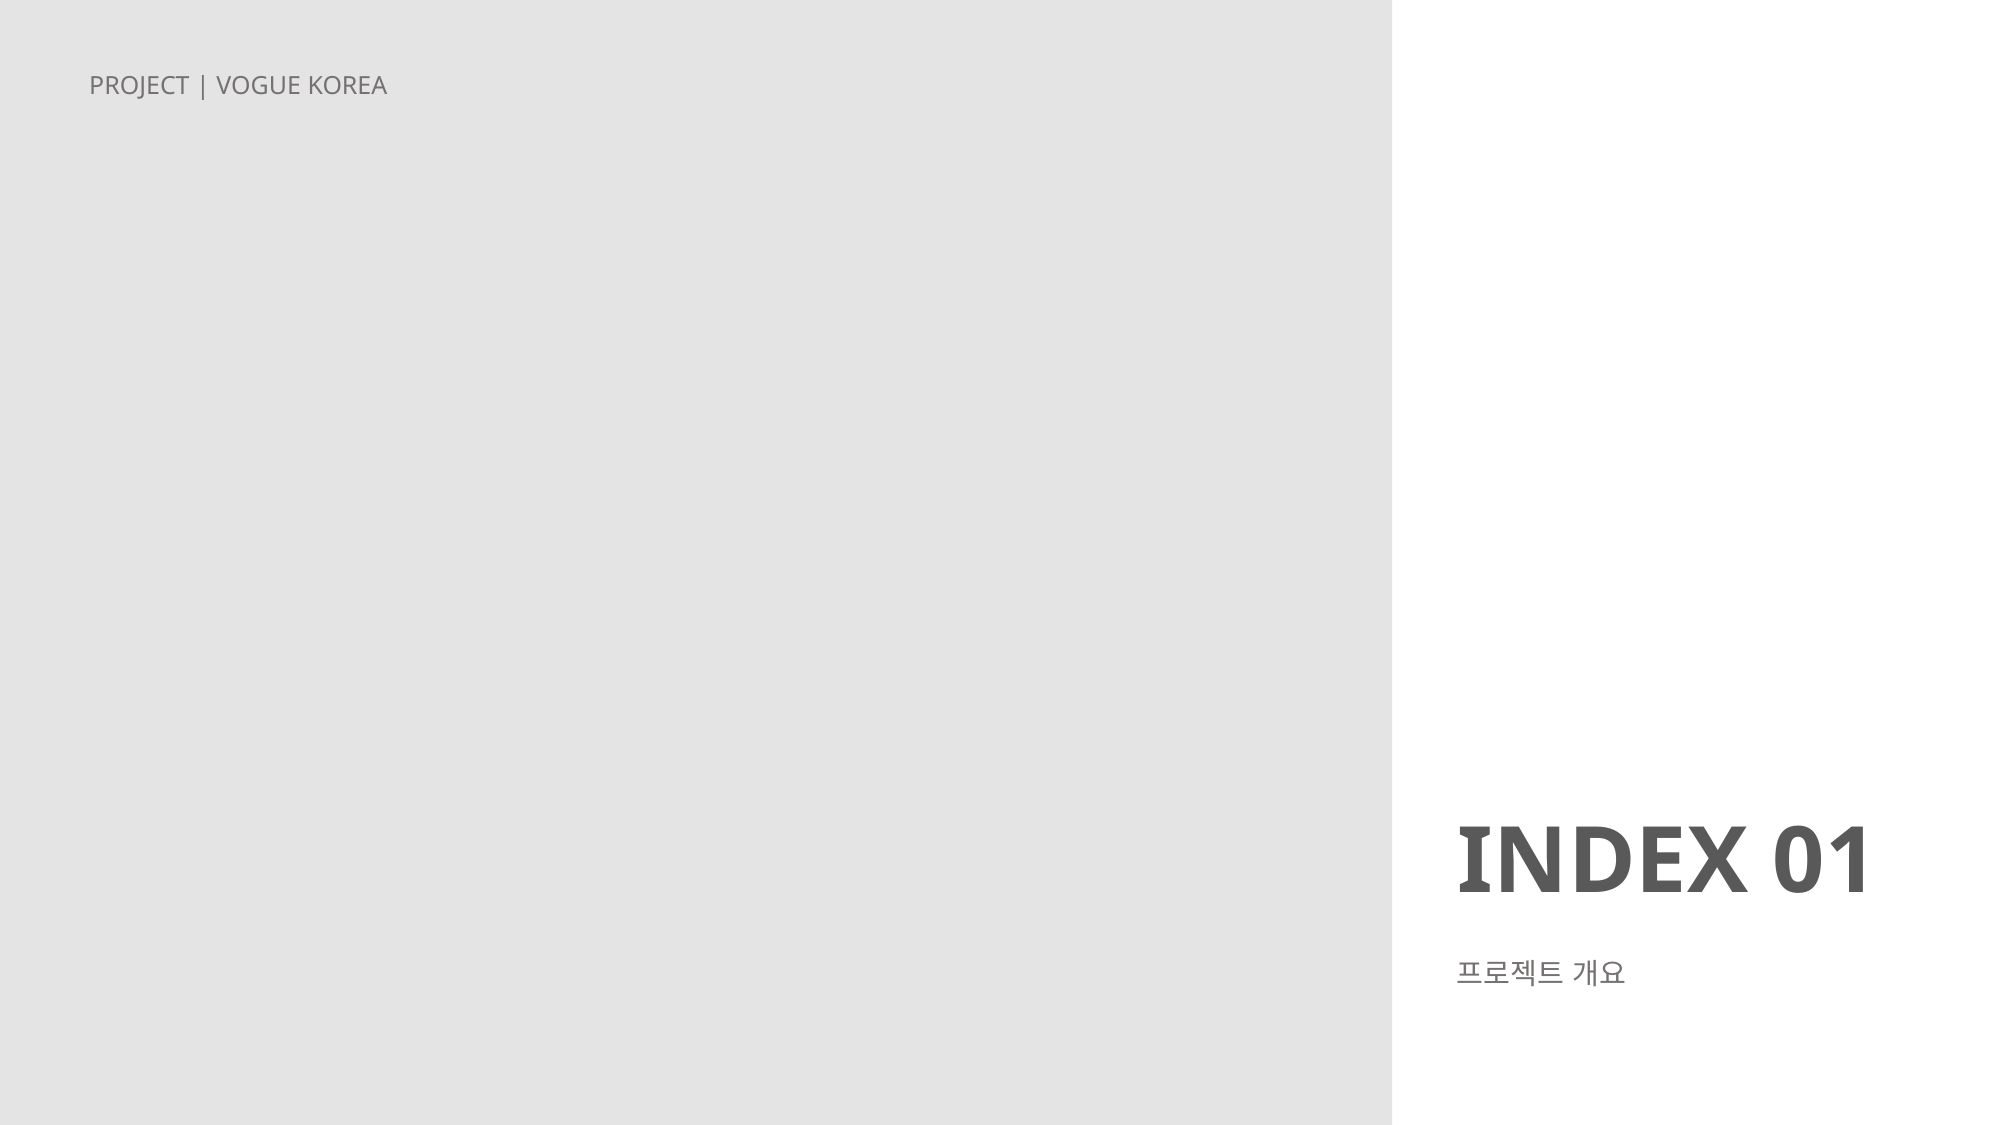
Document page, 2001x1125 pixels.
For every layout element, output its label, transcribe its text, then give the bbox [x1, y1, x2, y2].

text_box 프로젝트 개요 [1441, 947, 1915, 998]
text_box PROJECT | VOGUE KOREA [74, 48, 403, 107]
text_box INDEX 01 [1443, 793, 1917, 919]
text_box [0, 0, 1393, 1125]
